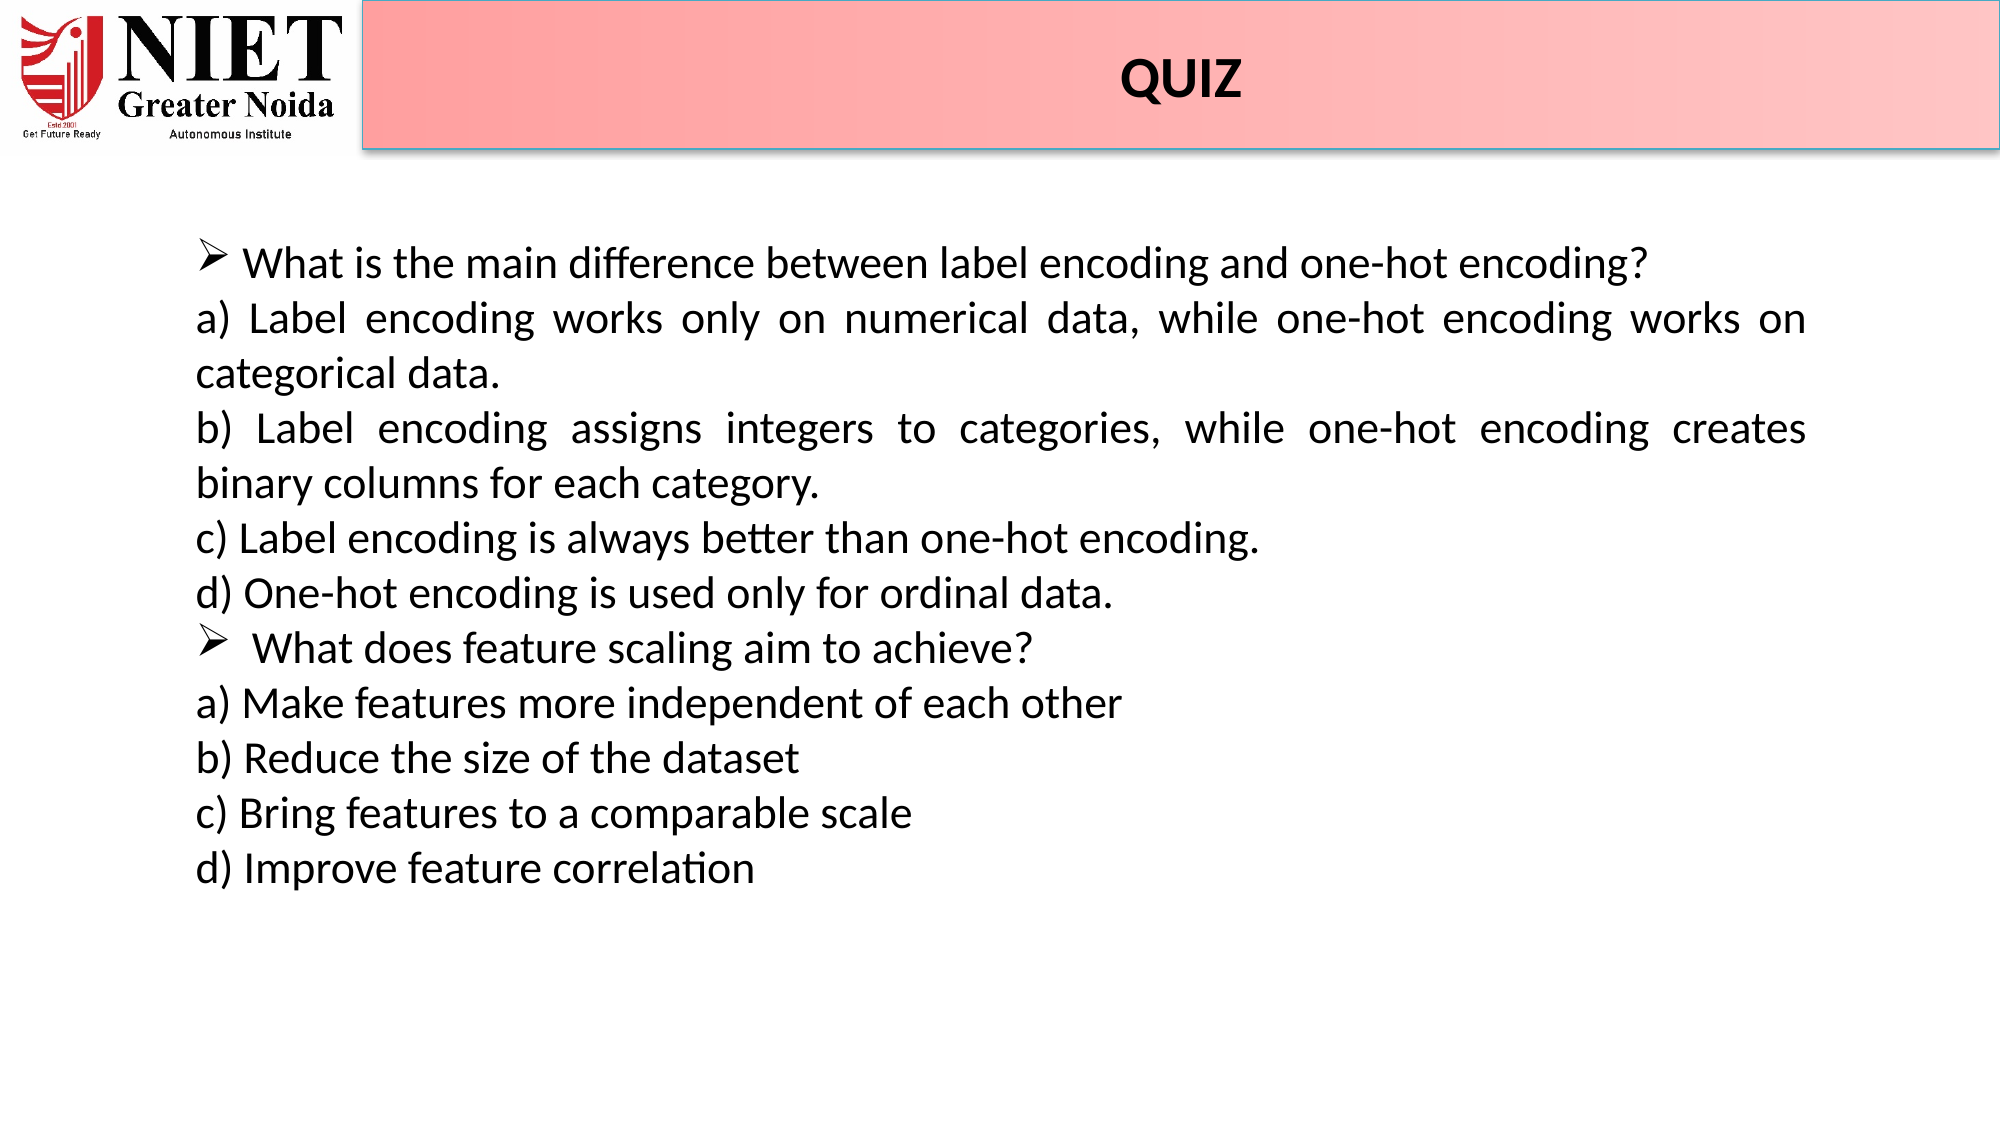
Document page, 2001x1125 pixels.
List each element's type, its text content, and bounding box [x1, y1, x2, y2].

text_box QUIZ [363, 0, 2000, 150]
picture [0, 0, 363, 156]
text_box What is the main difference between label encoding and one-hot encoding? a) Label encoding works only on numerical data, while one-hot encoding works on categorical data. b) Label encoding assigns integers to categories, while one-hot encoding creates binary columns for each category. c) Label encoding is always better than one-hot encoding. d) One-hot encoding is used only for ordinal data. What does feature scaling aim to achieve? a) Make features more independent of each other b) Reduce the size of the dataset c) Bring features to a comparable scale d) Improve feature correlation [180, 225, 1822, 1125]
